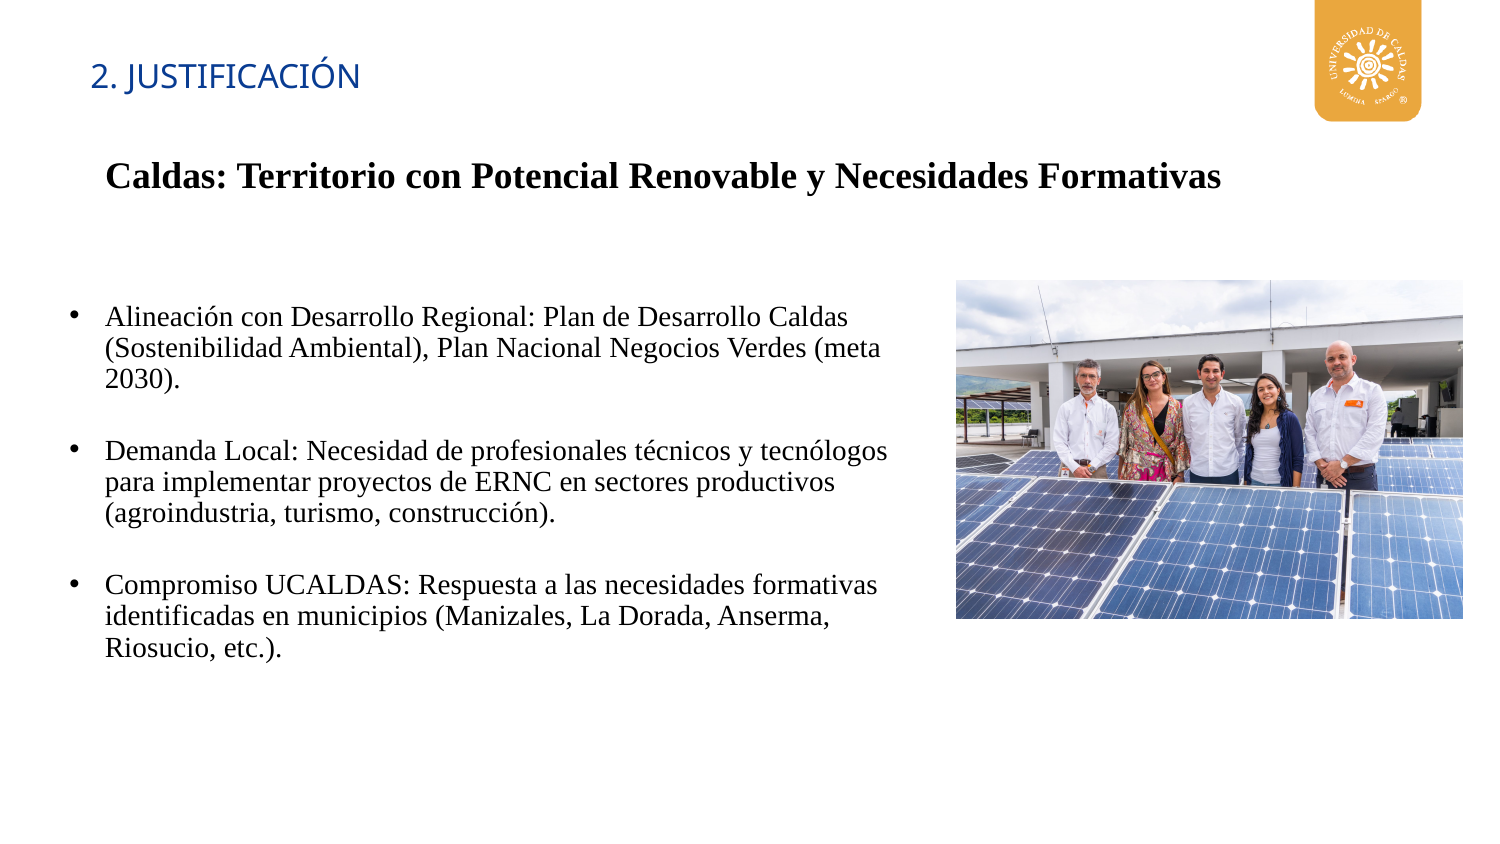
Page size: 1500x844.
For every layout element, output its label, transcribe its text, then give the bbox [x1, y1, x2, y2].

text_box Alineación con Desarrollo Regional: Plan de Desarrollo Caldas (Sostenibilidad Ambiental), Plan Nacional Negocios Verdes (meta 2030). Demanda Local: Necesidad de profesionales técnicos y tecnólogos para implementar proyectos de ERNC en sectores productivos (agroindustria, turismo, construcción). Compromiso UCALDAS: Respuesta a las necesidades formativas identificadas en municipios (Manizales, La Dorada, Anserma, Riosucio, etc.). [54, 293, 947, 671]
text_box 2. JUSTIFICACIÓN [75, 48, 926, 111]
text_box Caldas: Territorio con Potencial Renovable y Necesidades Formativas [90, 135, 1267, 211]
picture [0, 0, 1500, 844]
